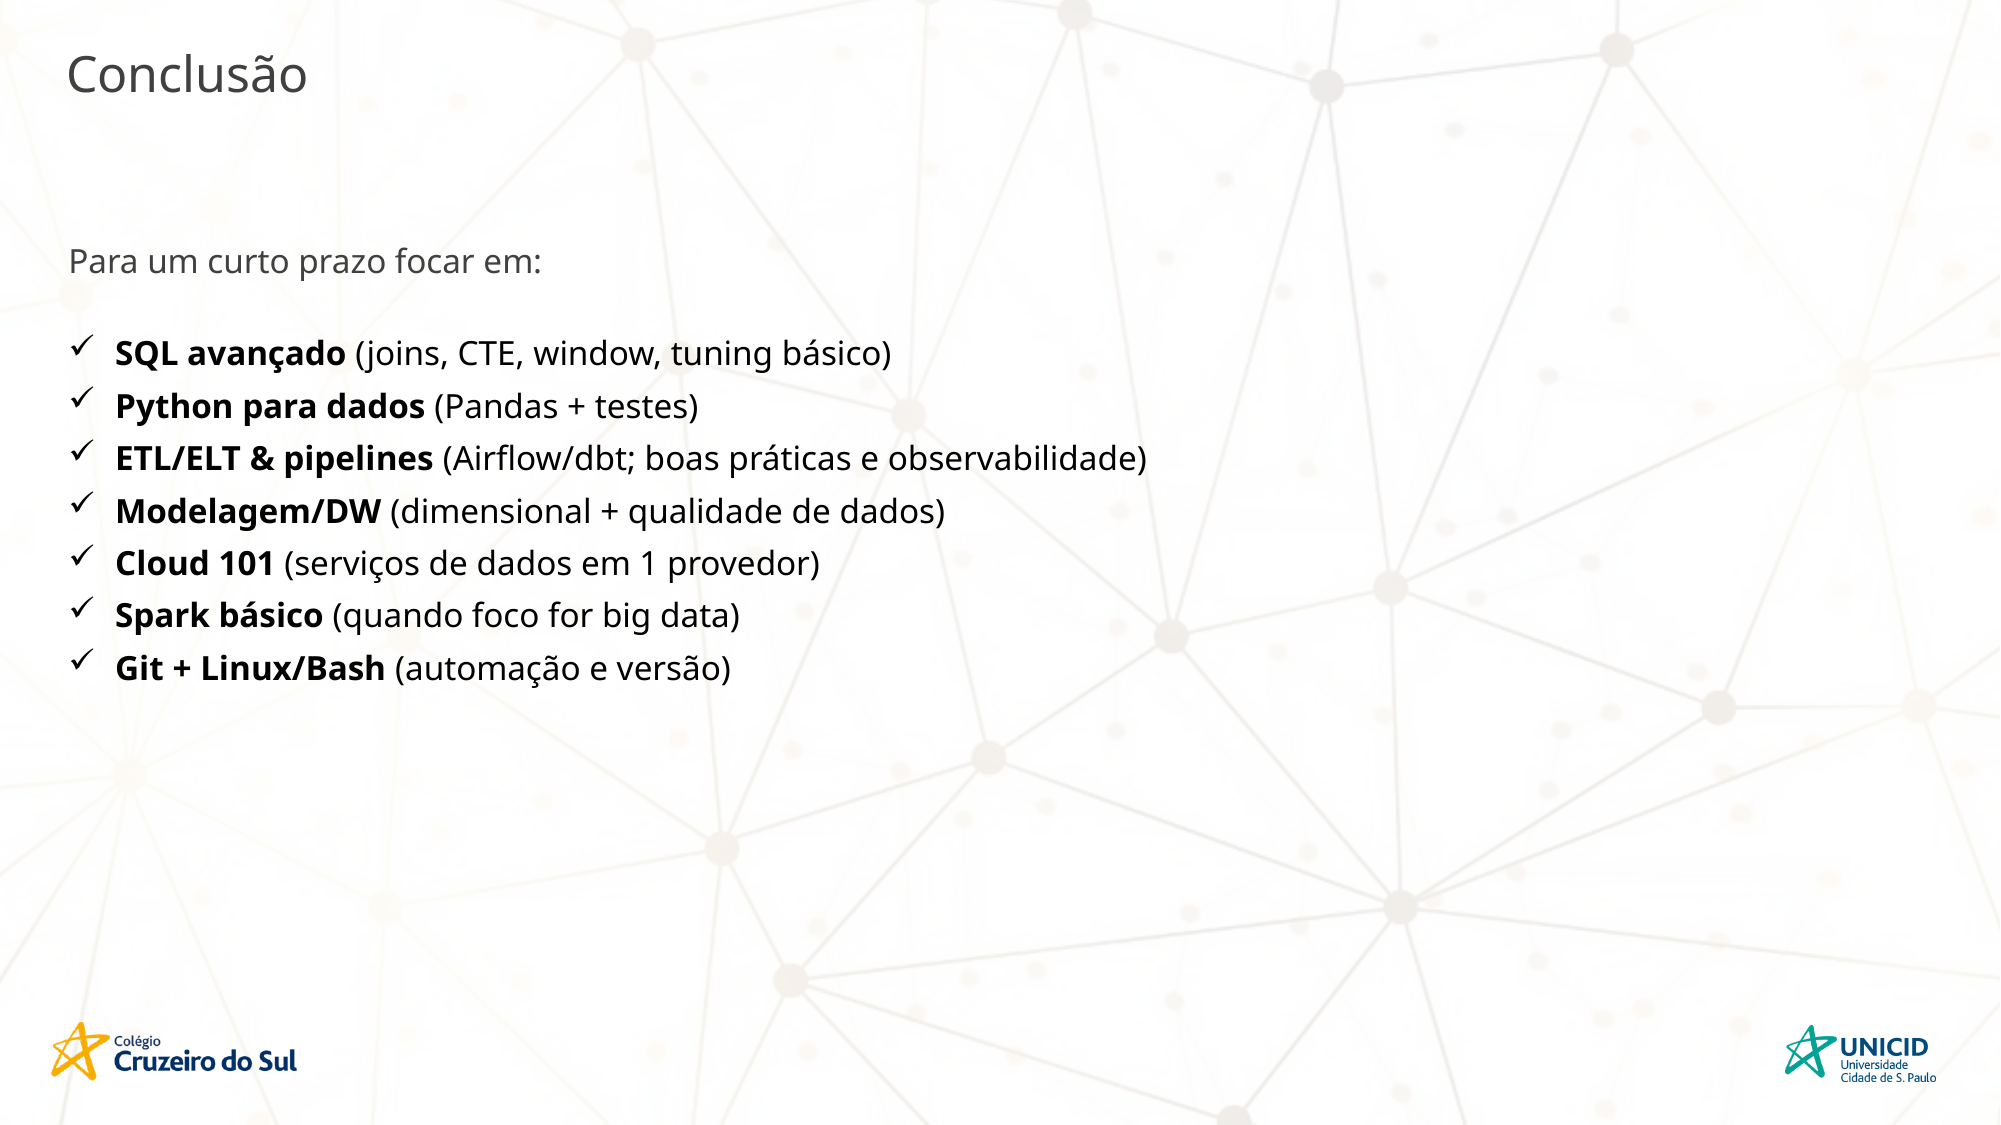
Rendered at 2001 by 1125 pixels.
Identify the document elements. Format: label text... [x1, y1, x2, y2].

picture [51, 1008, 297, 1099]
text_box Para um curto prazo focar em: SQL avançado (joins, CTE, window, tuning básico) Python para dados (Pandas + testes) ETL/ELT & pipelines (Airflow/dbt; boas práticas e observabilidade) Modelagem/DW (dimensional + qualidade de dados) Cloud 101 (serviços de dados em 1 provedor) Spark básico (quando foco for big data) Git + Linux/Bash (automação e versão) [53, 232, 1179, 735]
picture [1785, 1025, 1936, 1082]
subtitle Conclusão [51, 22, 1922, 111]
